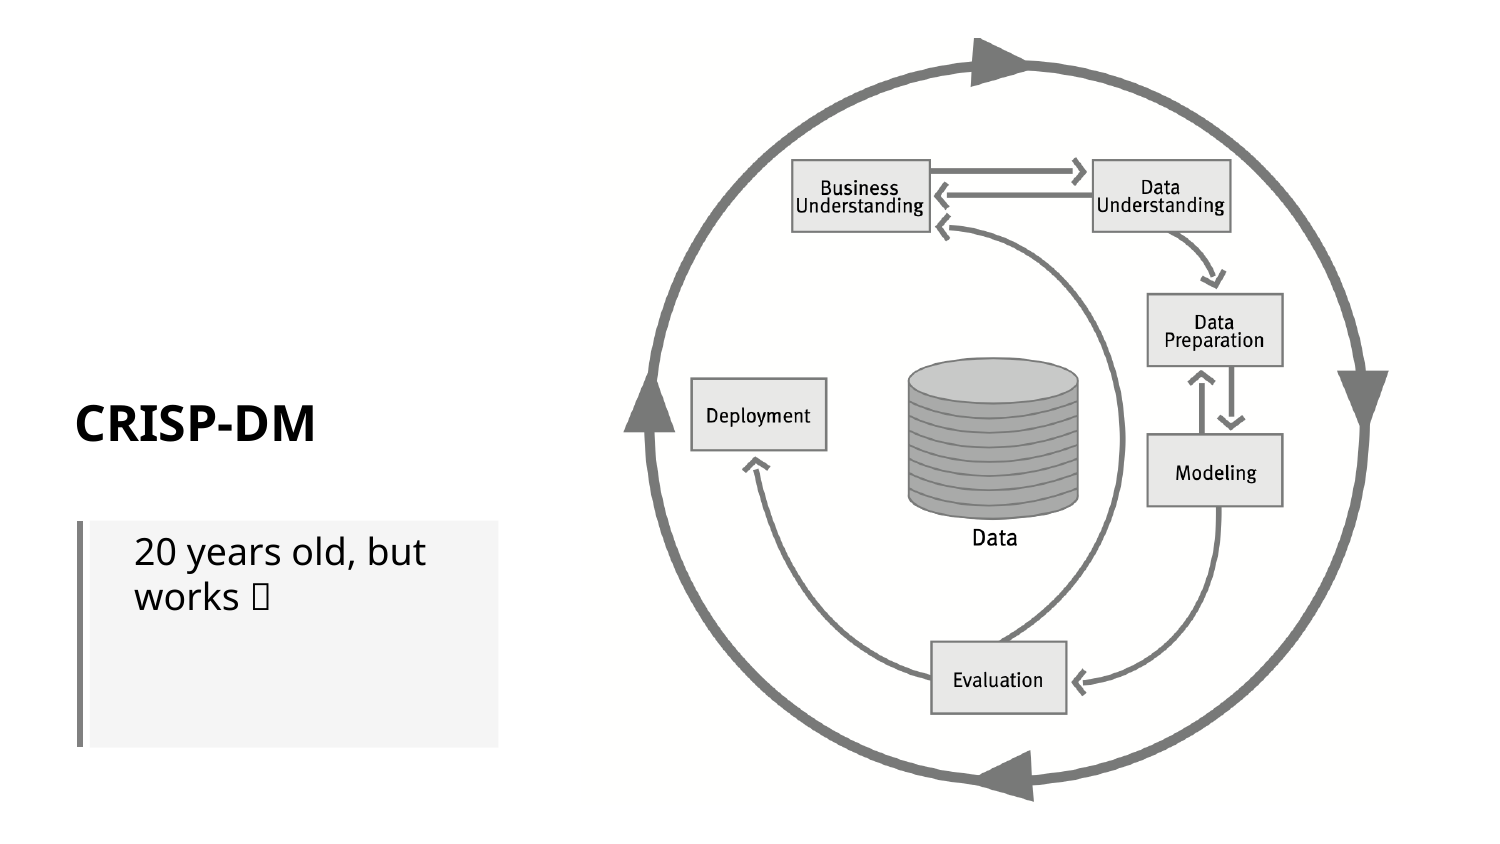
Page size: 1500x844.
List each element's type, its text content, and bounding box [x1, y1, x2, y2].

text_box 20 years old, but works  [88, 518, 500, 750]
picture [581, 38, 1420, 805]
list CRISP-DM [59, 322, 454, 522]
